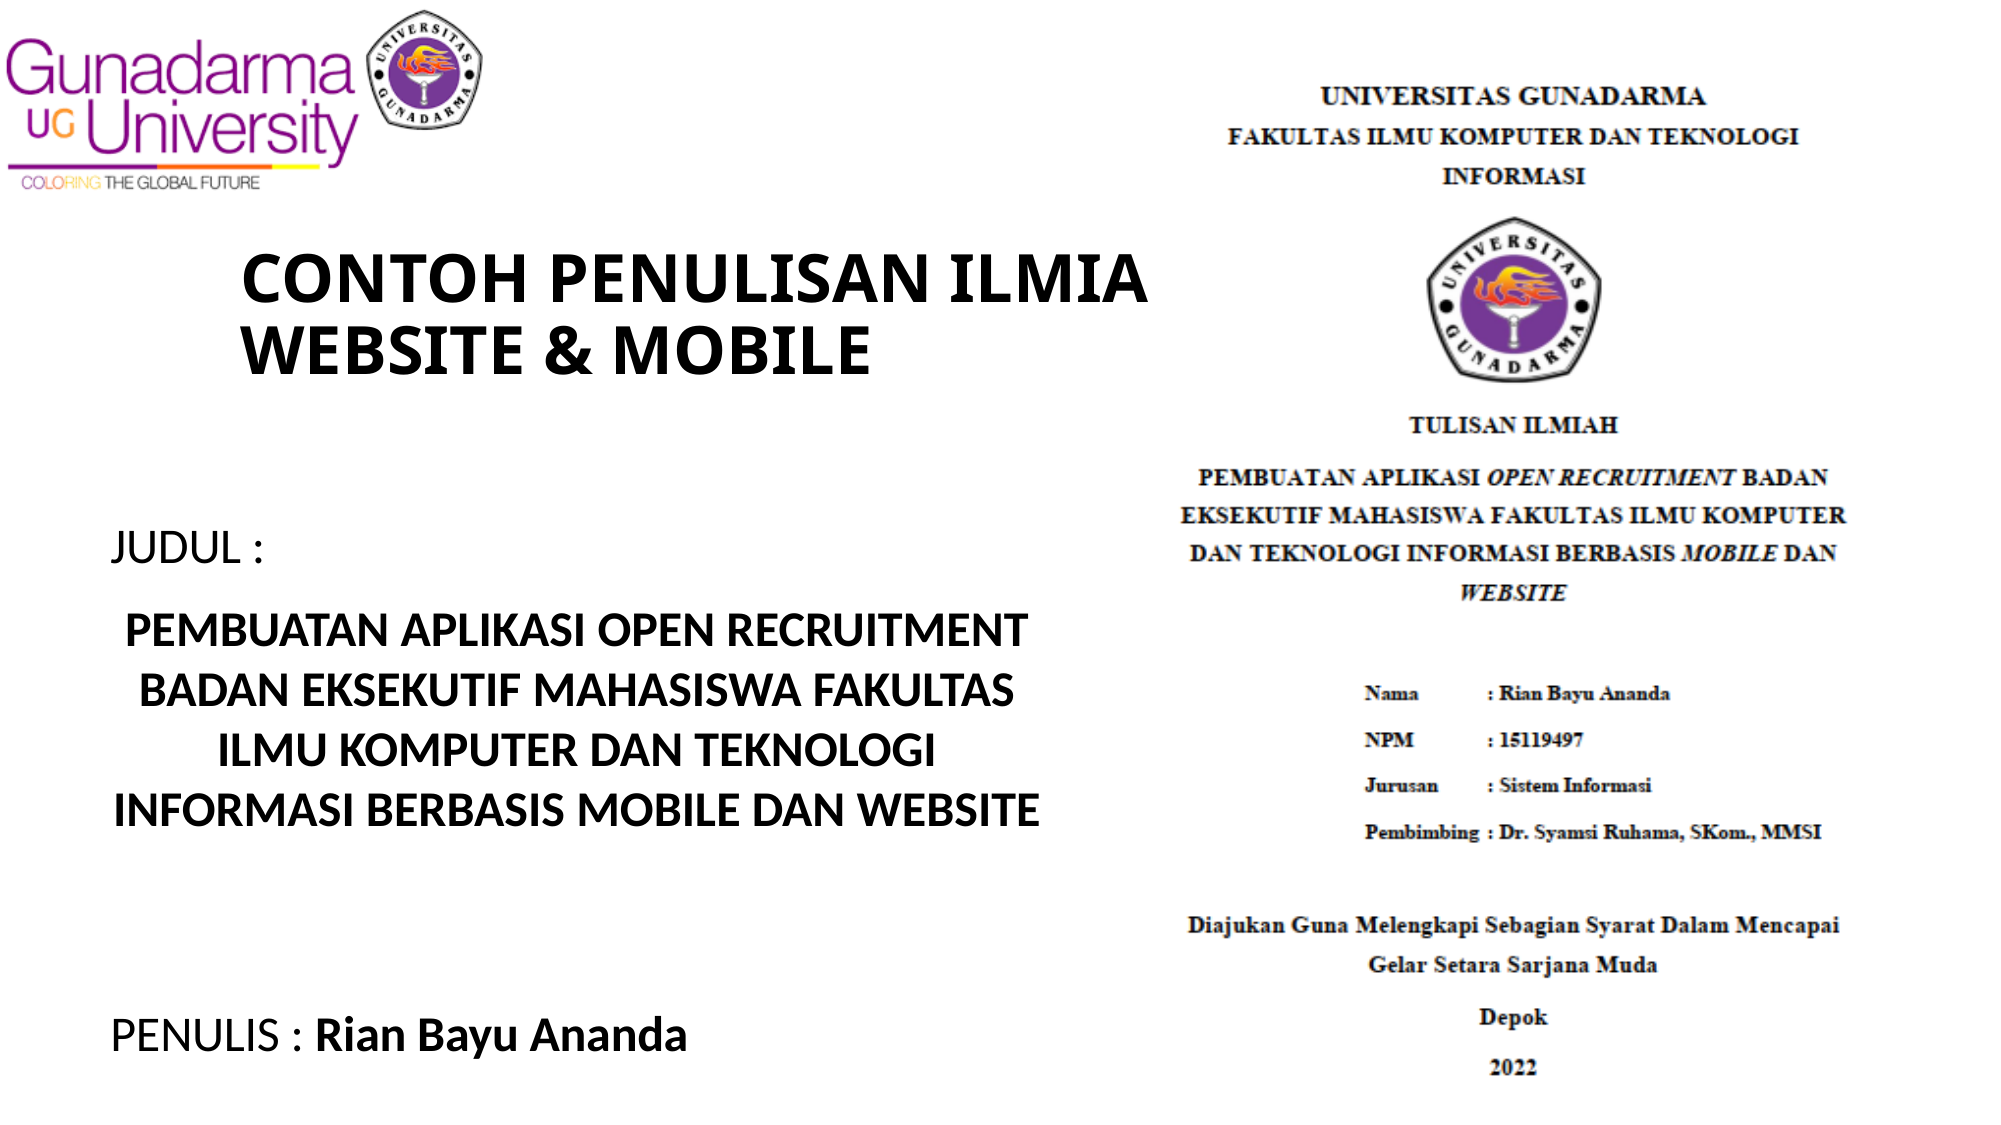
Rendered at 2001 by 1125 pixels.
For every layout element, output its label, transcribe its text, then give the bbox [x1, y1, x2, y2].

text_box JUDUL : PEMBUATAN APLIKASI OPEN RECRUITMENT BADAN EKSEKUTIF MAHASISWA FAKULTAS ILMU KOMPUTER DAN TEKNOLOGI INFORMASI BERBASIS MOBILE DAN WEBSITE PENULIS : Rian Bayu Ananda [95, 485, 1059, 1090]
picture [0, 6, 490, 210]
title CONTOH PENULISAN ILMIAH WEBSITE & MOBILE [225, 208, 1152, 426]
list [1152, 71, 1878, 1090]
